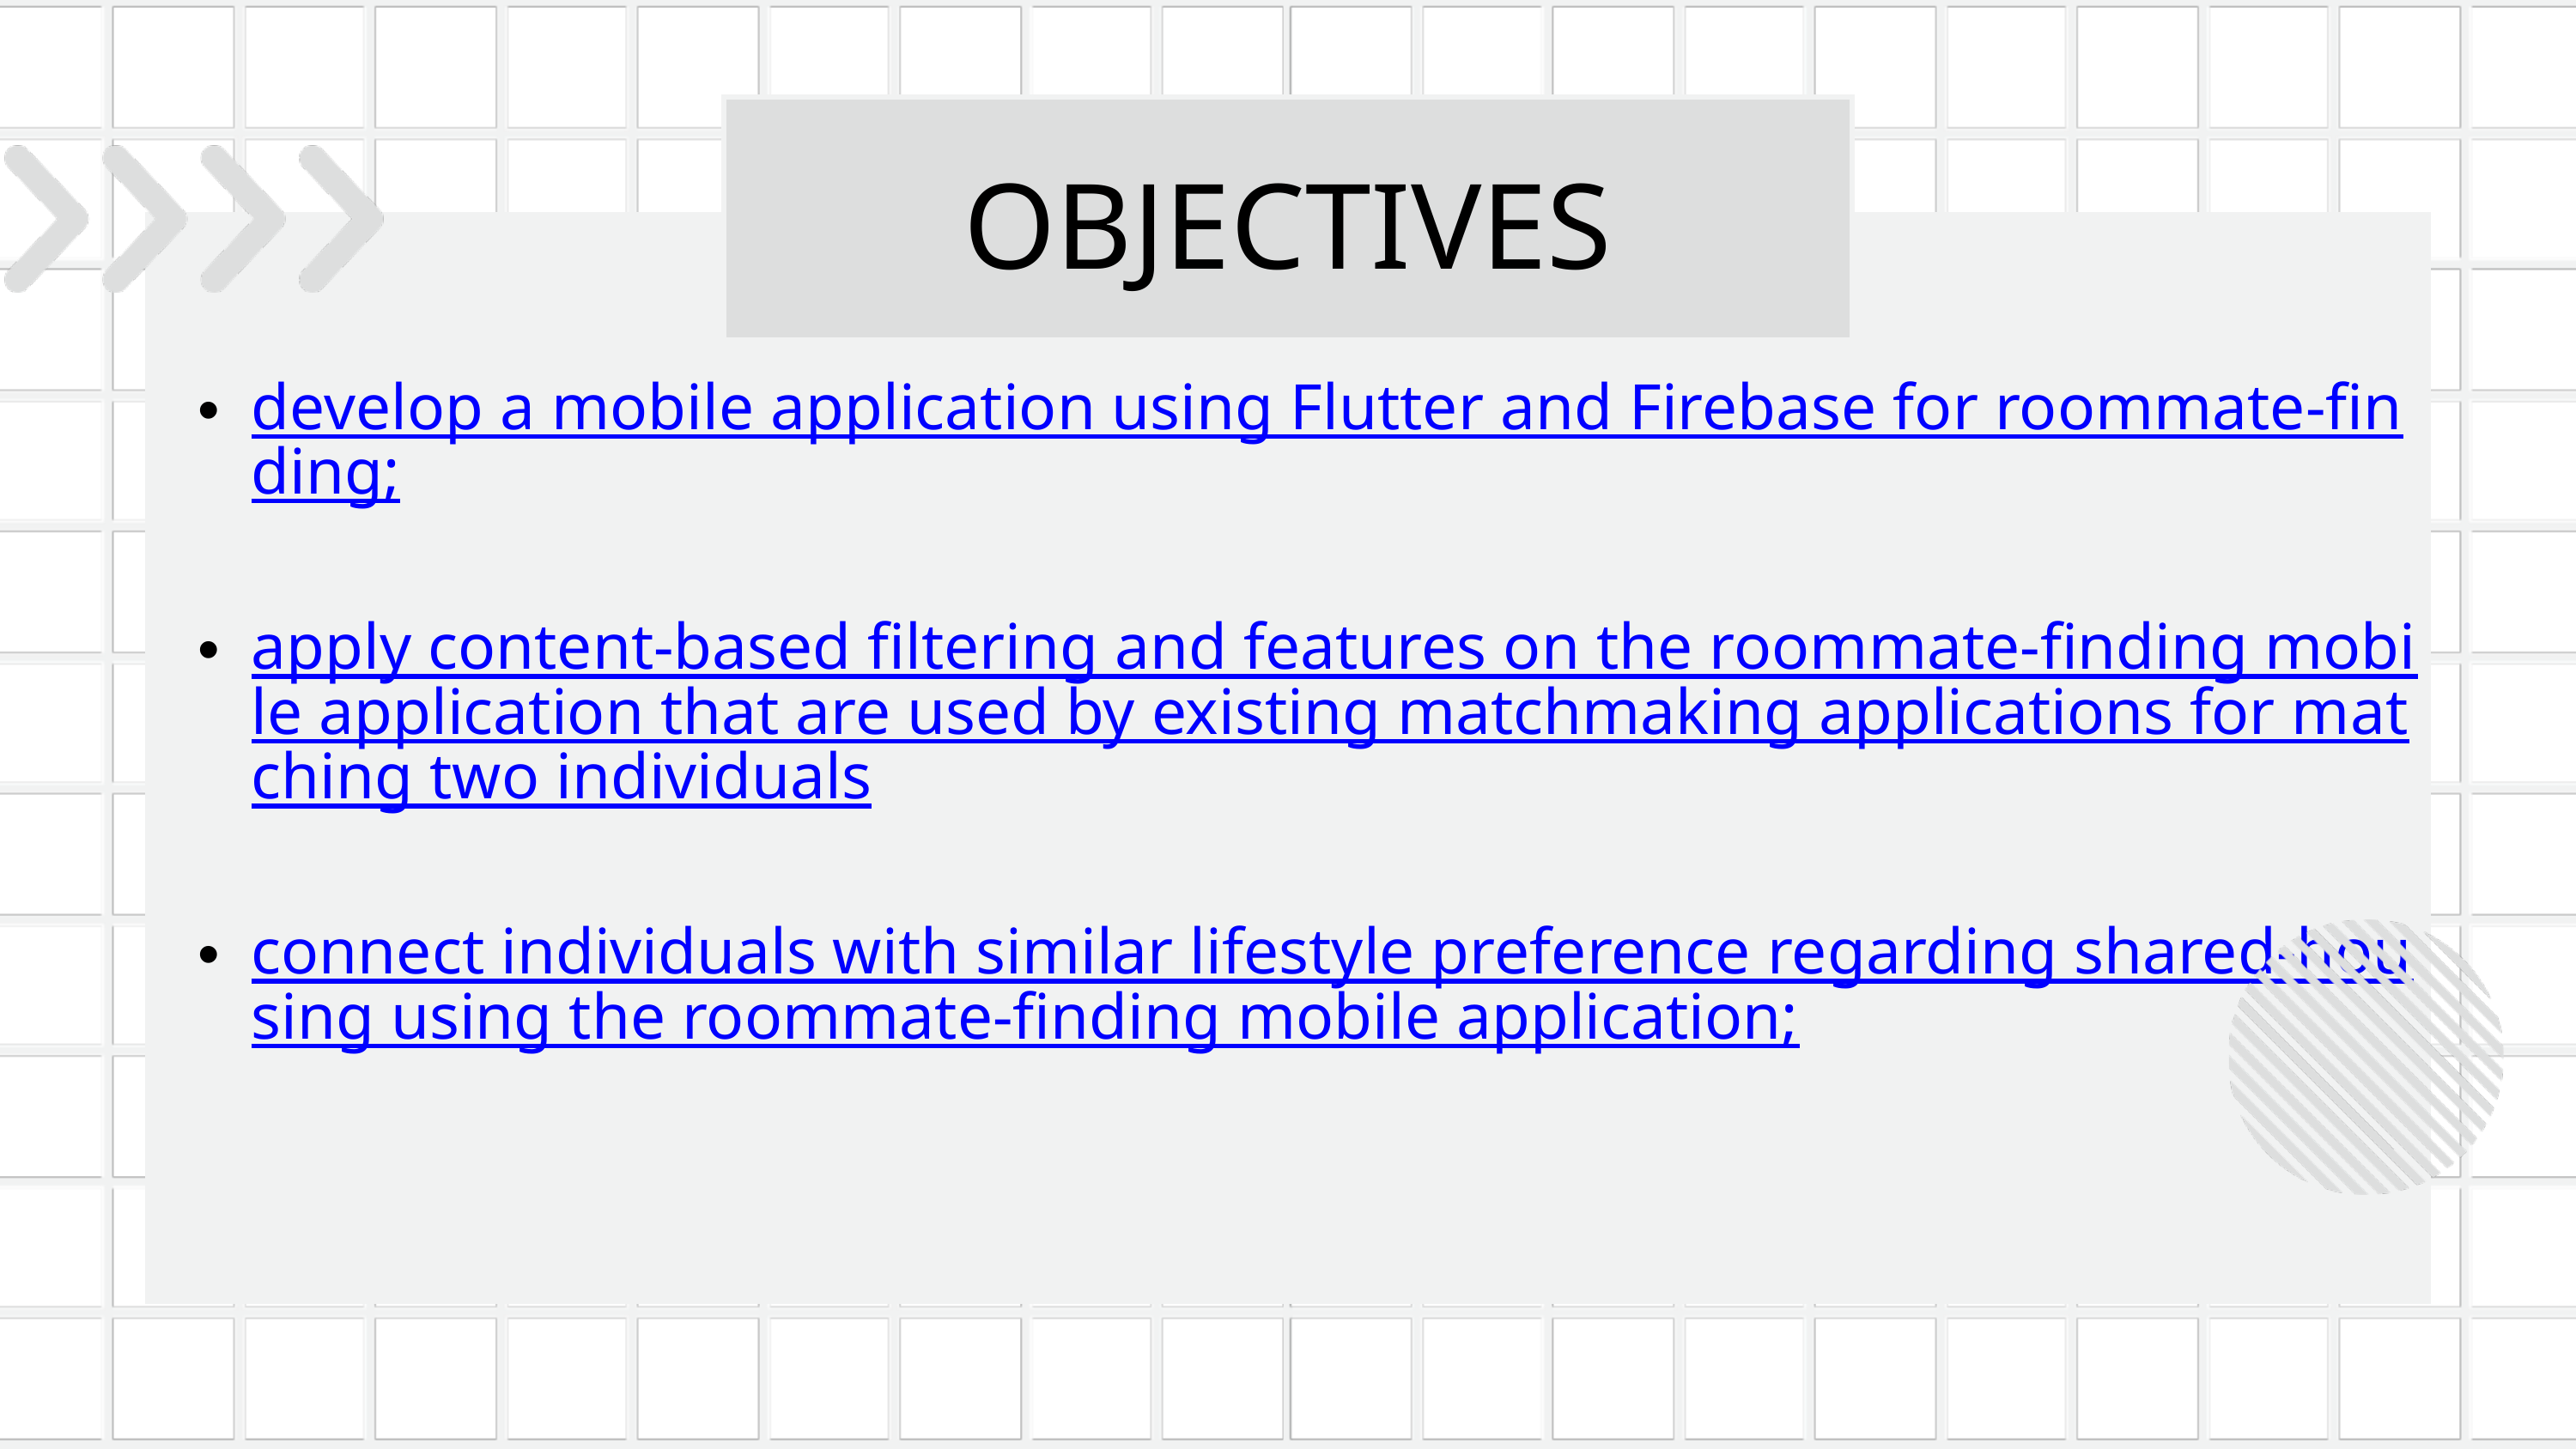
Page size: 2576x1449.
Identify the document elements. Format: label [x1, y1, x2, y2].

text_box [723, 96, 1853, 341]
text_box [0, 0, 2576, 1449]
text_box [144, 211, 2432, 1304]
